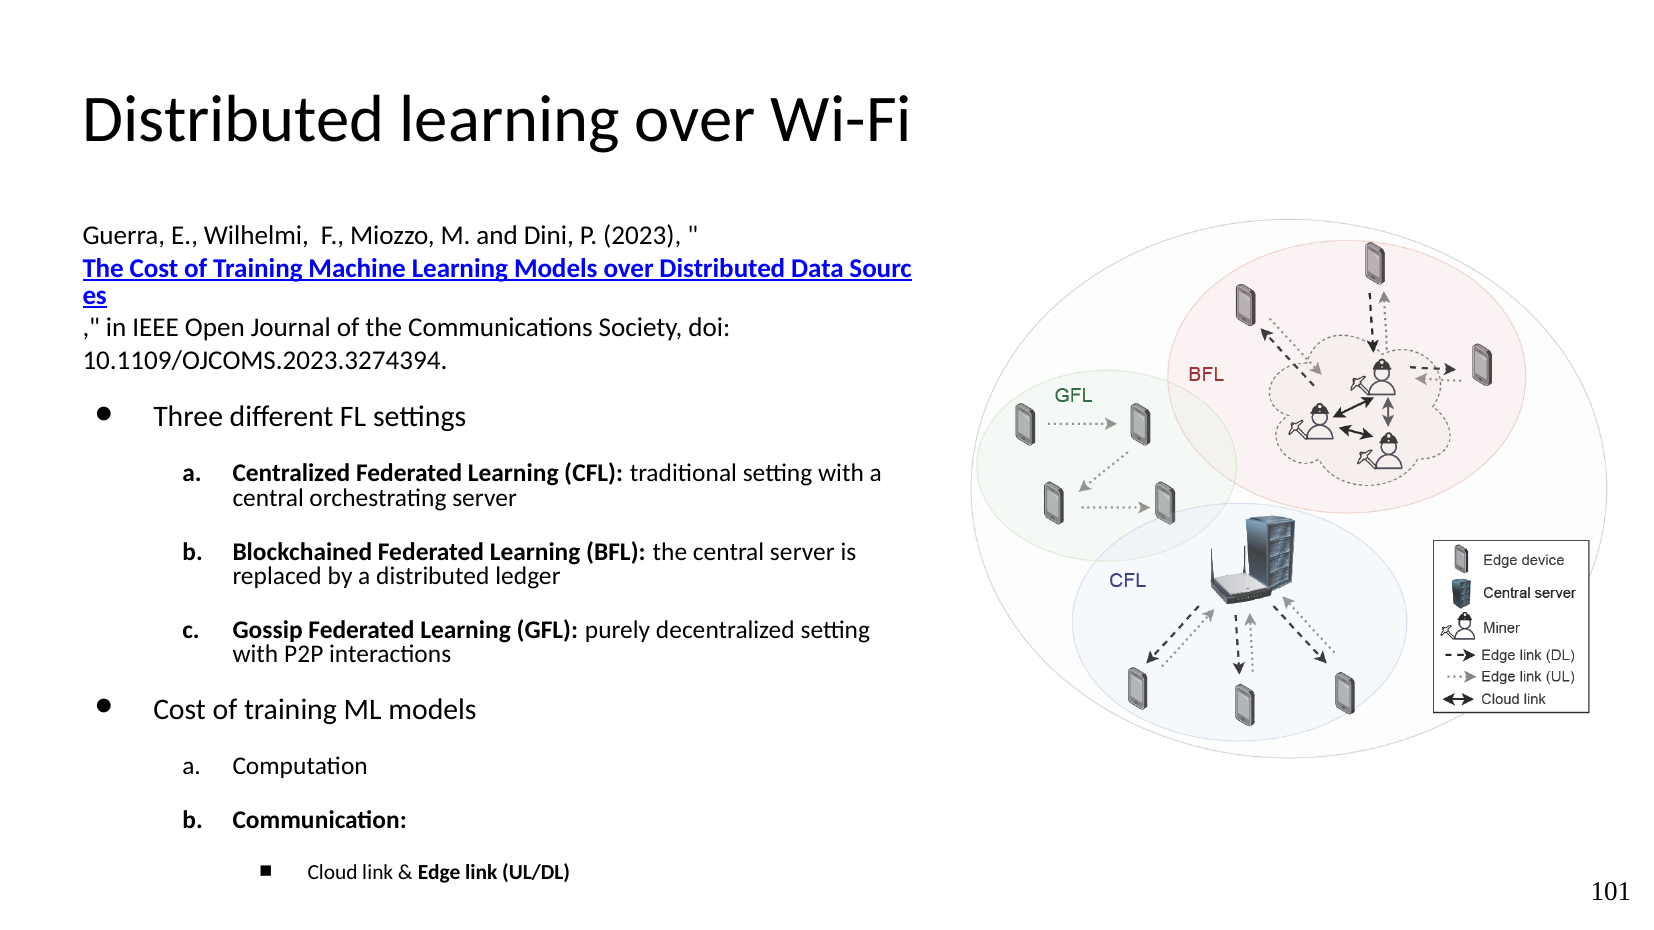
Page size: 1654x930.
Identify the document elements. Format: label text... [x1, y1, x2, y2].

picture [969, 210, 1654, 763]
slide_number ‹#› [1546, 858, 1647, 930]
text_box Distributed learning over Wi-Fi [82, 37, 1571, 193]
text_box Guerra, E., Wilhelmi, F., Miozzo, M. and Dini, P. (2023), "The Cost of Training Machine Learning Models over Distributed Data Sources," in IEEE Open Journal of the Communications Society, doi: 10.1109/OJCOMS.2023.3274394. Three different FL settings Centralized Federated Learning (CFL): traditional setting with a central orchestrating server Blockchained Federated Learning (BFL): the central server is replaced by a distributed ledger Gossip Federated Learning (GFL): purely decentralized setting with P2P interactions Cost of training ML models Computation Communication: Cloud link & Edge link (UL/DL) [82, 217, 920, 930]
